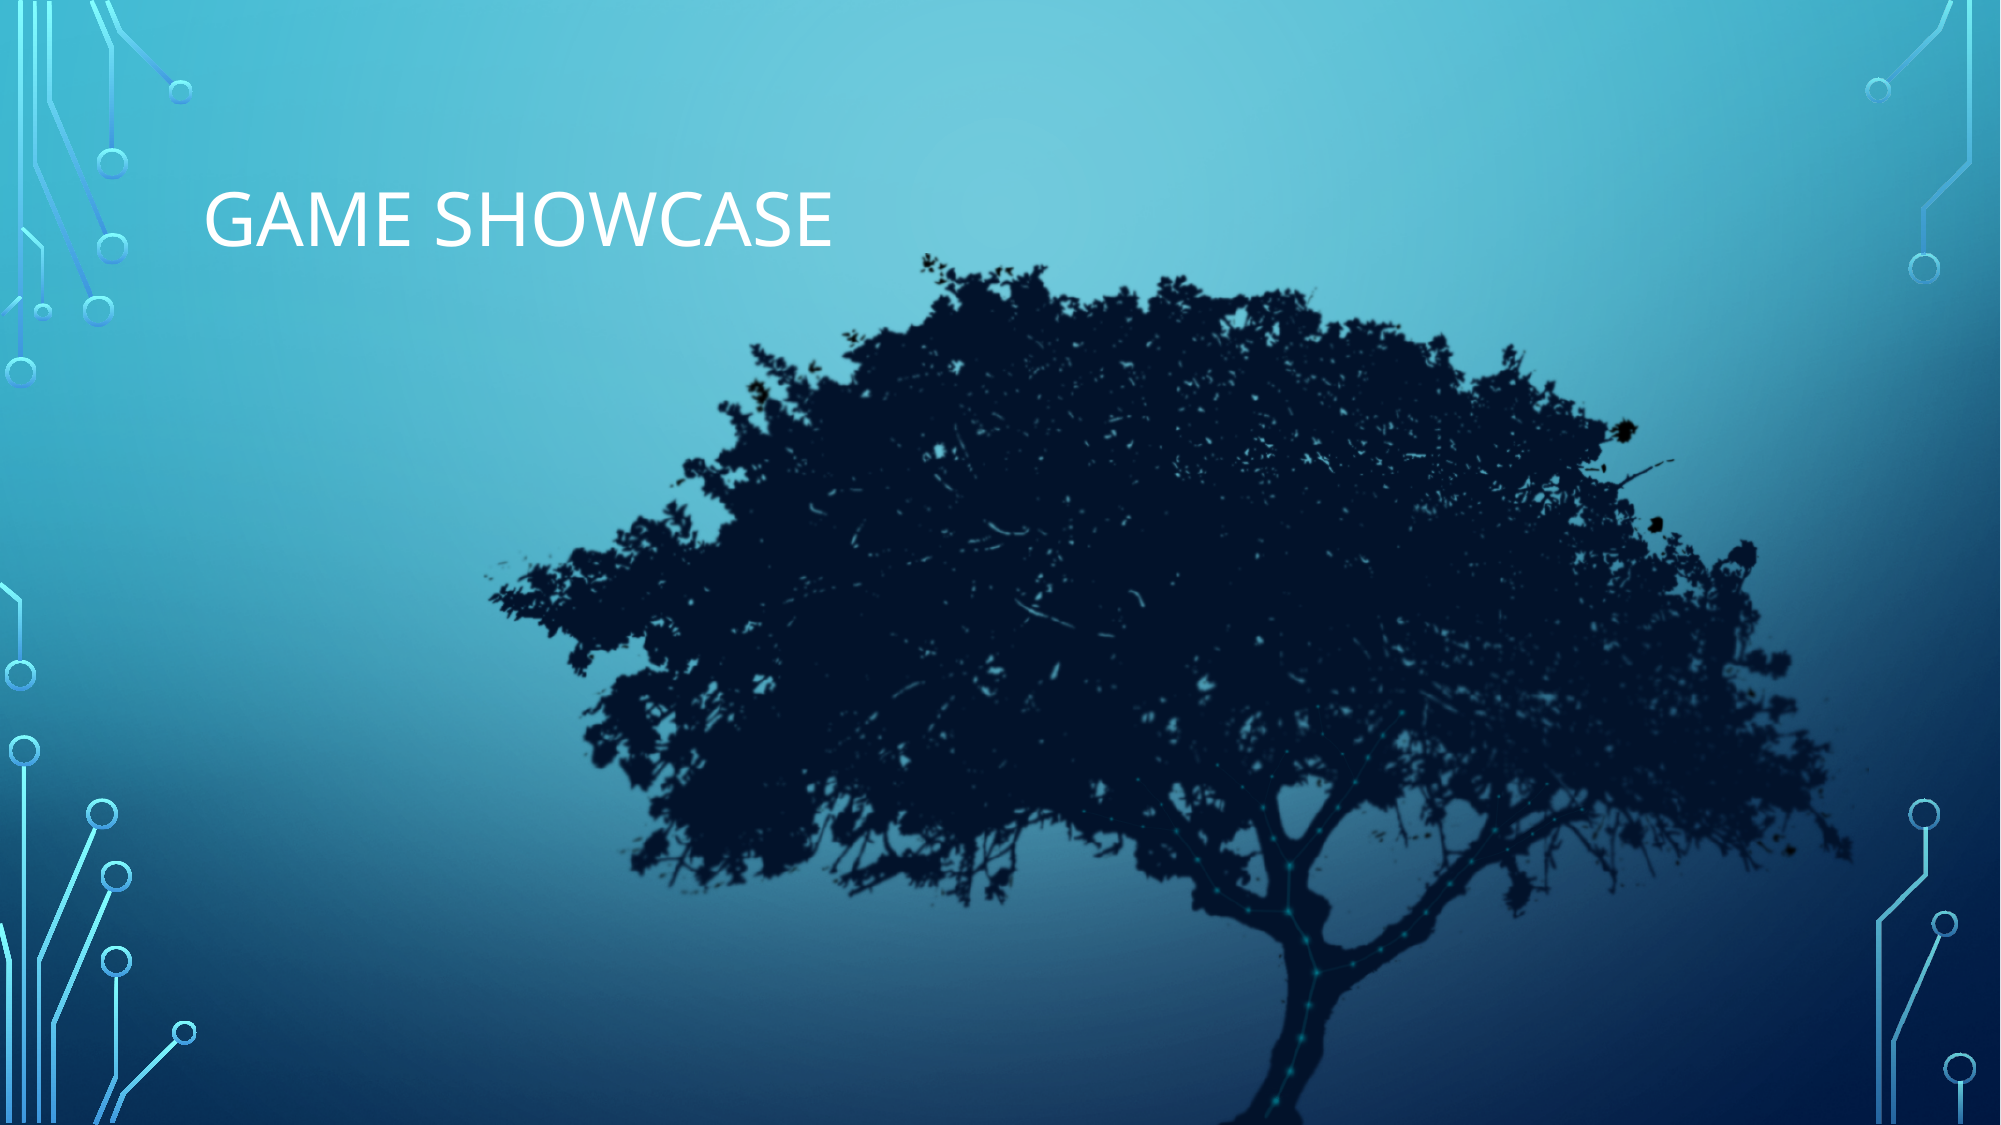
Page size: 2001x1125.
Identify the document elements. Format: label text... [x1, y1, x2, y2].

title Game Showcase [187, 101, 1813, 344]
picture [468, 252, 1869, 1125]
